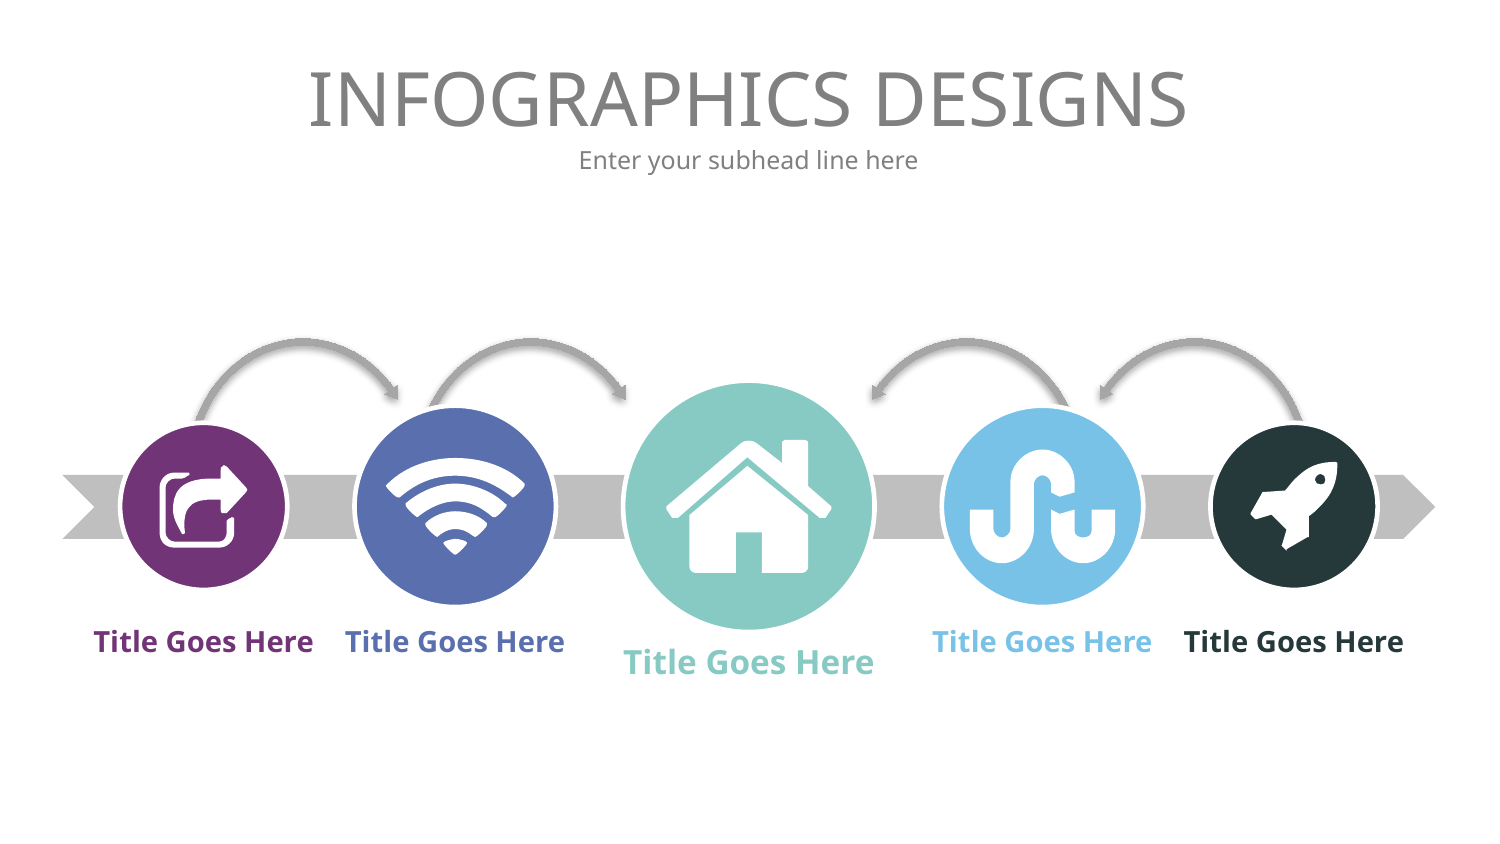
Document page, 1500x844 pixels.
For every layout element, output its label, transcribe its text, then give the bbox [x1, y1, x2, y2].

text_box [195, 338, 398, 421]
text_box [872, 338, 1069, 406]
text_box Title Goes Here [1183, 622, 1405, 658]
text_box Title Goes Here [623, 641, 875, 682]
text_box [352, 403, 559, 610]
text_box [159, 472, 235, 548]
text_box Title Goes Here [344, 622, 566, 658]
text_box [666, 439, 832, 518]
title INFOGRAPHICS DESIGNS [62, 55, 1436, 138]
list Enter your subhead line here [62, 144, 1436, 174]
text_box Title Goes Here [93, 622, 314, 658]
text_box [425, 511, 487, 537]
text_box [969, 449, 1075, 564]
text_box [282, 472, 358, 542]
text_box [1250, 461, 1338, 551]
text_box [1051, 509, 1116, 564]
text_box [689, 465, 809, 573]
text_box [405, 483, 507, 518]
text_box [1208, 420, 1380, 593]
text_box [172, 465, 248, 535]
text_box [385, 457, 525, 498]
text_box Title Goes Here [932, 622, 1153, 658]
text_box [1140, 472, 1215, 542]
text_box [1100, 338, 1303, 421]
text_box [553, 472, 625, 542]
text_box [1373, 472, 1438, 542]
text_box [939, 403, 1146, 610]
text_box [872, 472, 945, 542]
text_box [443, 538, 468, 555]
text_box [429, 338, 626, 406]
text_box [60, 472, 125, 542]
text_box [117, 420, 290, 593]
text_box [620, 378, 877, 635]
